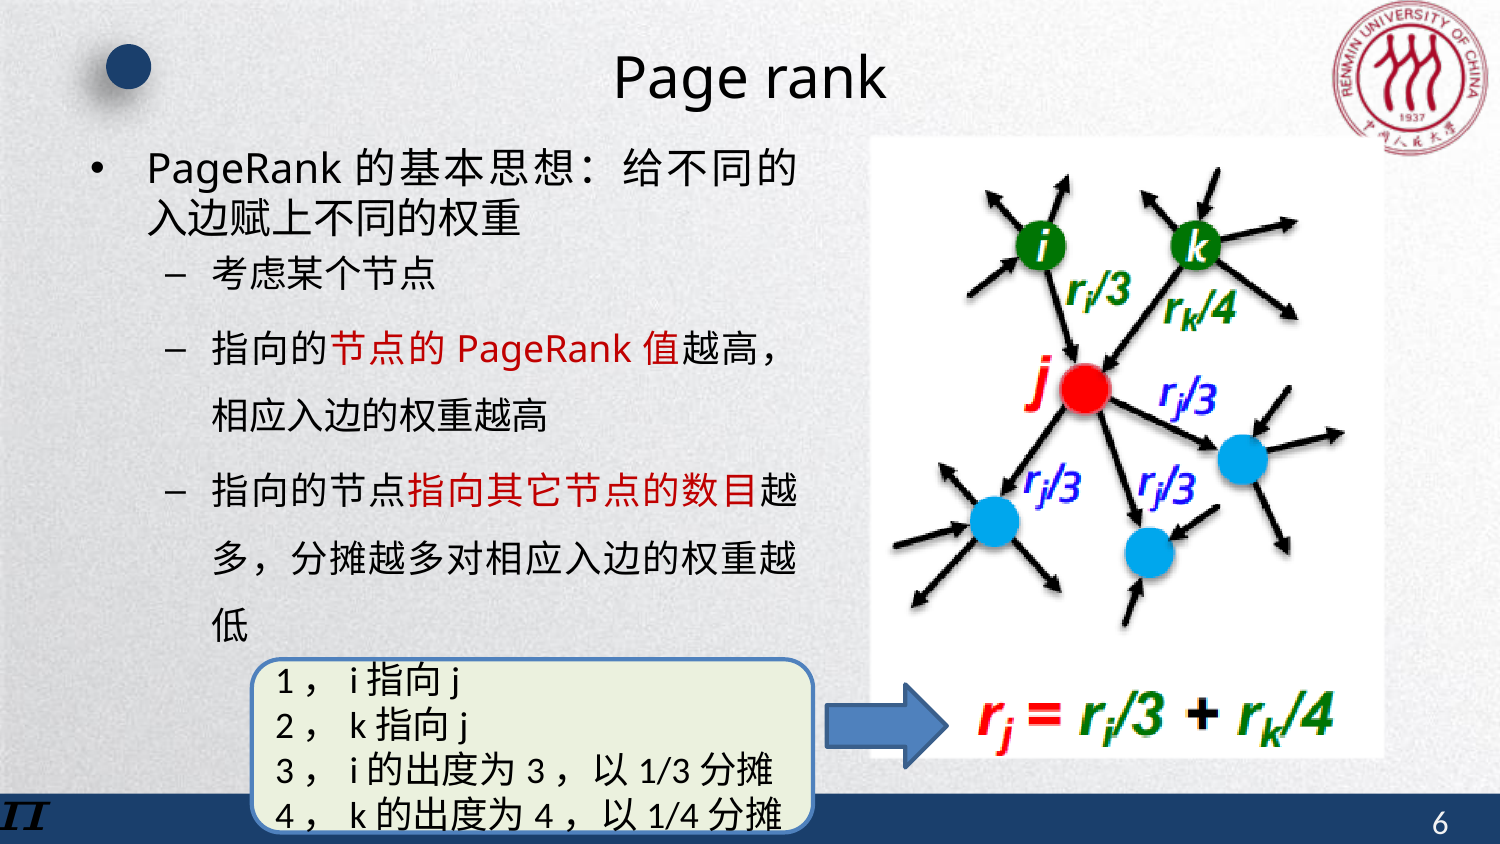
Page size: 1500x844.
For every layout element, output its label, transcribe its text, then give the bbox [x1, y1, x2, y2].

text_box [824, 703, 863, 749]
picture [0, 0, 1500, 793]
text_box 1，i指向j 2，k指向j 3，i的出度为3，以1/3分摊 4，k的出度为4，以1/4分摊 [249, 657, 816, 835]
title Page rank [75, 33, 1425, 116]
